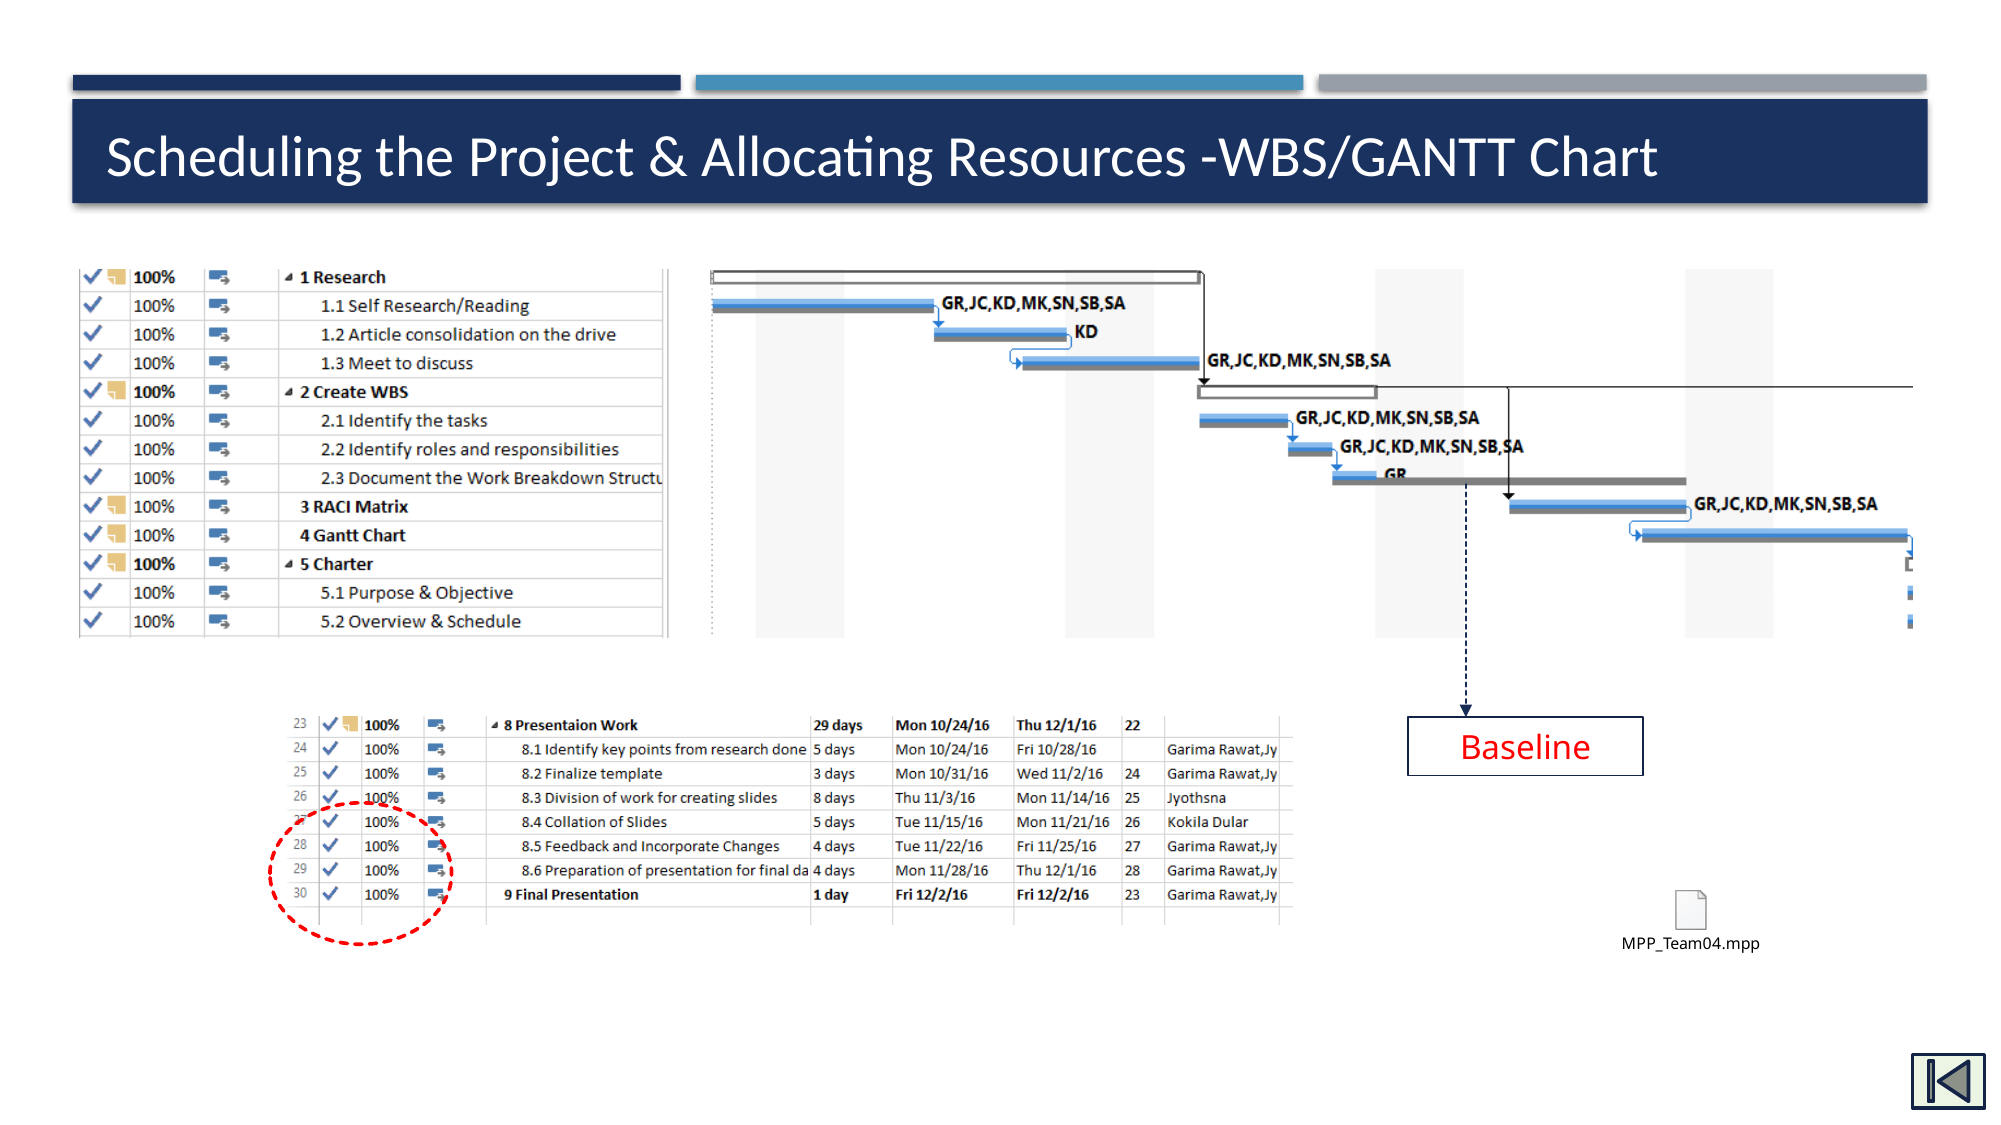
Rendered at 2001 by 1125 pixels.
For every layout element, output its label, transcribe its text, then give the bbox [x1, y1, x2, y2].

text_box [1911, 1053, 1986, 1110]
text_box [311, 934, 408, 947]
picture [286, 716, 1294, 925]
text_box [268, 838, 280, 910]
text_box Scheduling the Project & Allocating Resources -WBS/GANTT Chart [91, 110, 1833, 191]
picture [78, 268, 1913, 639]
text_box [1609, 887, 1772, 962]
text_box Baseline [1406, 715, 1645, 777]
